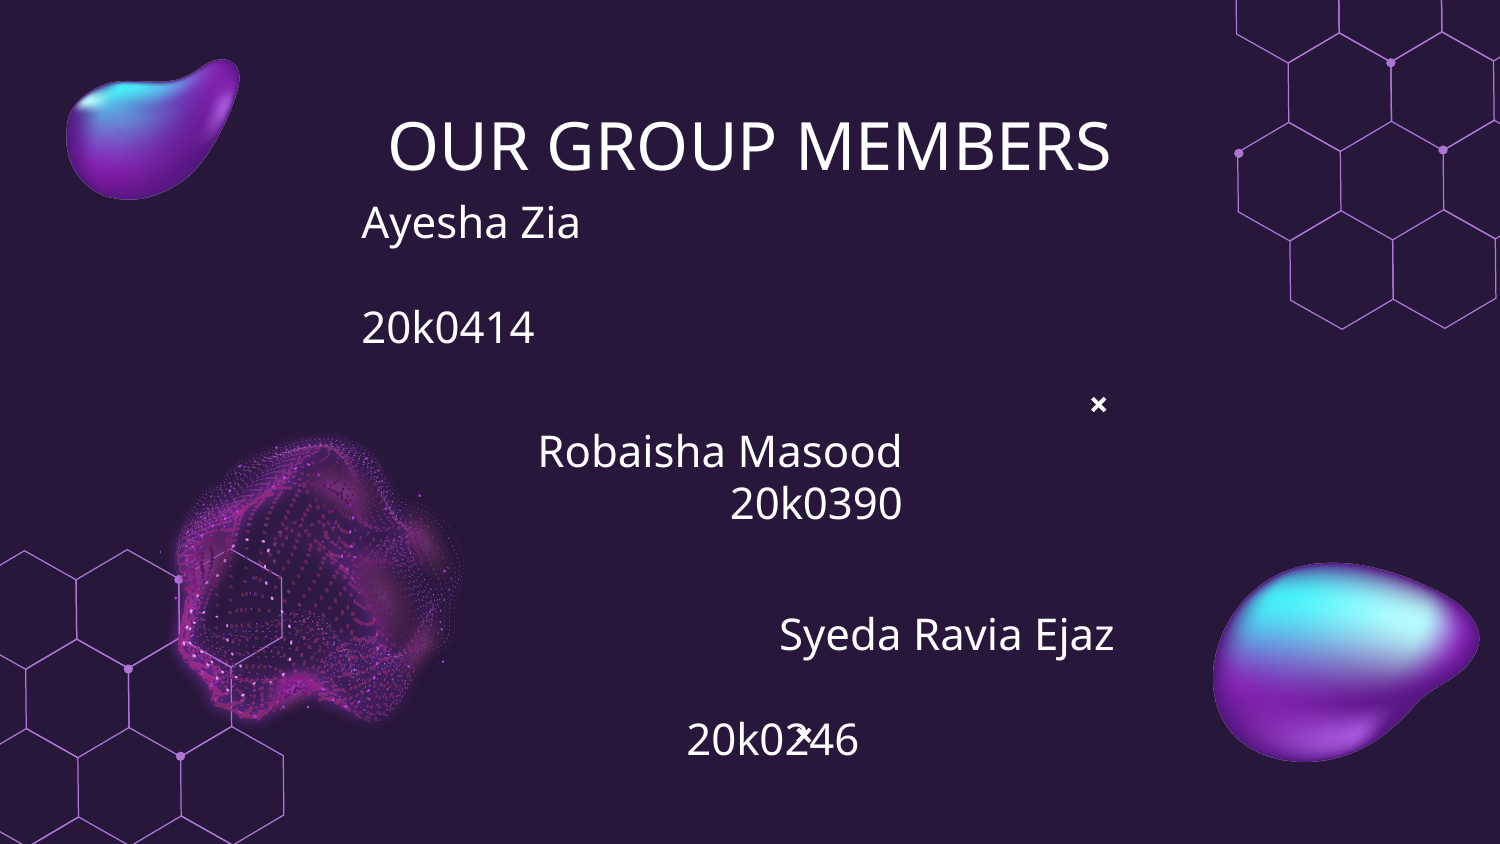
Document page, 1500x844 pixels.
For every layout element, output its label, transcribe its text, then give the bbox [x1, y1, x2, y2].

subtitle Ayesha Zia 20k0414 [346, 244, 758, 368]
picture [1182, 517, 1500, 819]
picture [46, 30, 273, 223]
subtitle Robaisha Masood 20k0390 [367, 367, 919, 544]
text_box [797, 728, 811, 742]
subtitle Syeda Ravia Ejaz 20k0246 [671, 591, 1130, 730]
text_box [1092, 397, 1106, 411]
picture [159, 430, 475, 734]
title OUR GROUP MEMBERS [262, 88, 1382, 183]
